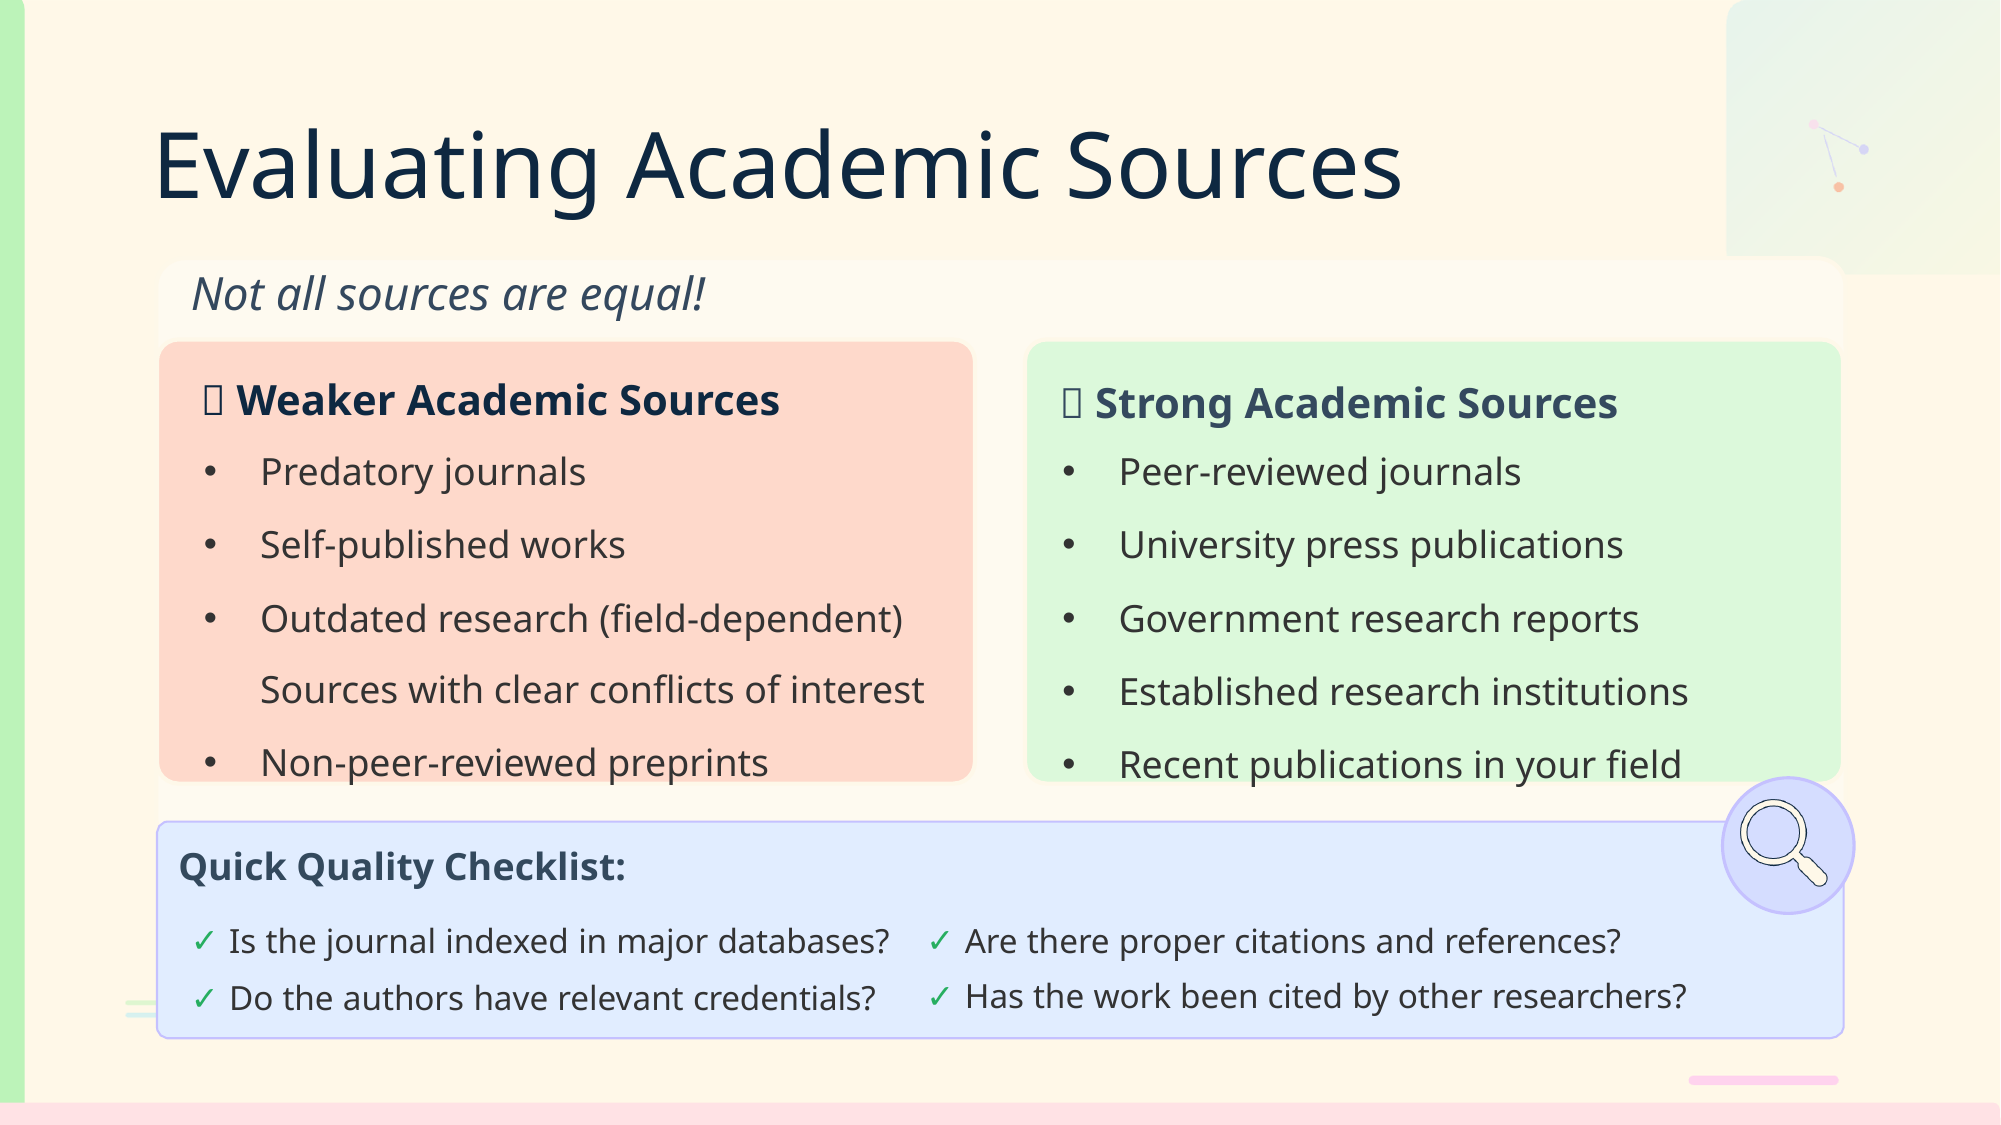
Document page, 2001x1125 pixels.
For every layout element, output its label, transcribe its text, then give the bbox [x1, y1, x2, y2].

text_box [154, 278, 1848, 777]
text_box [156, 338, 1844, 777]
title Evaluating Academic Sources [137, 59, 1863, 278]
picture [23, 0, 2001, 1125]
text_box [136, 777, 1855, 1039]
text_box Not all sources are equal! [173, 278, 1460, 328]
